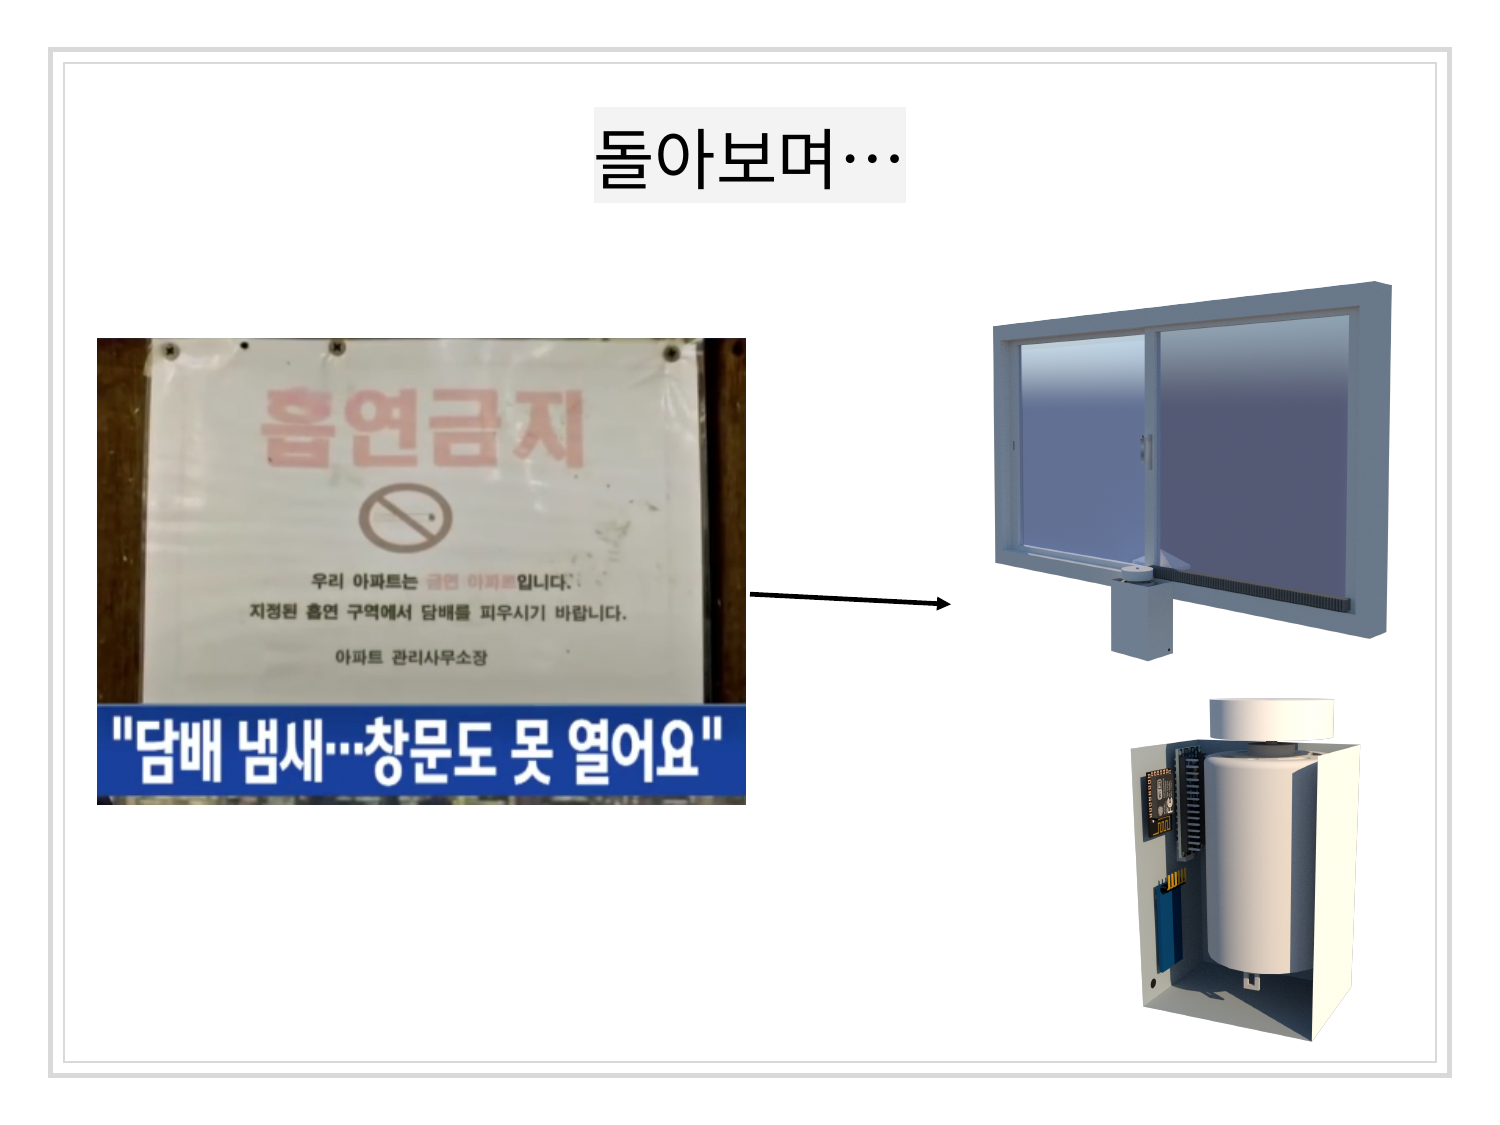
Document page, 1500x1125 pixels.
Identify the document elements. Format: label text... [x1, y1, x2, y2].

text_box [752, 593, 952, 605]
picture [97, 338, 747, 805]
picture [754, 213, 1500, 1083]
title 돌아보며… [75, 73, 1425, 241]
